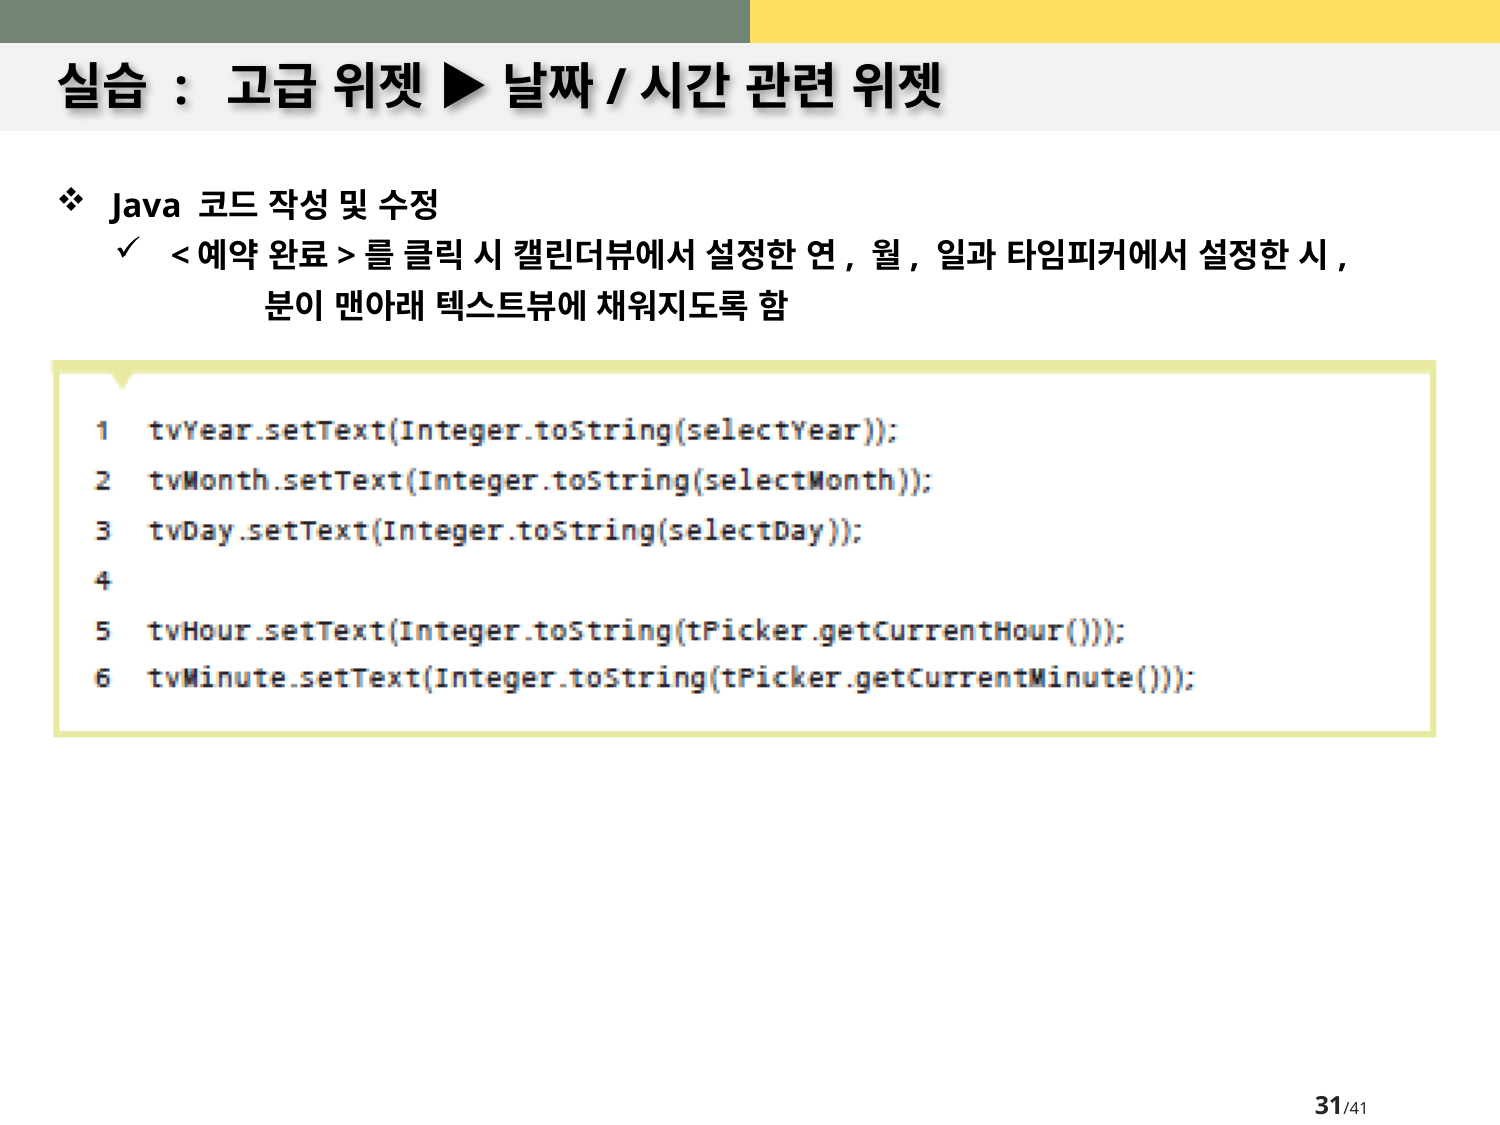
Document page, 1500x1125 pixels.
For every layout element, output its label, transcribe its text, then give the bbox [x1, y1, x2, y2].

list Java 코드 작성 및 수정 <예약 완료>를 클릭 시 캘린더뷰에서 설정한 연, 월, 일과 타임피커에서 설정한 시, 분이 맨아래 텍스트뷰에 채워지도록 함 [41, 172, 1459, 1048]
title 실습 : 고급 위젯 ▶ 날짜/시간 관련 위젯 [41, 42, 1459, 128]
picture [41, 359, 1449, 748]
